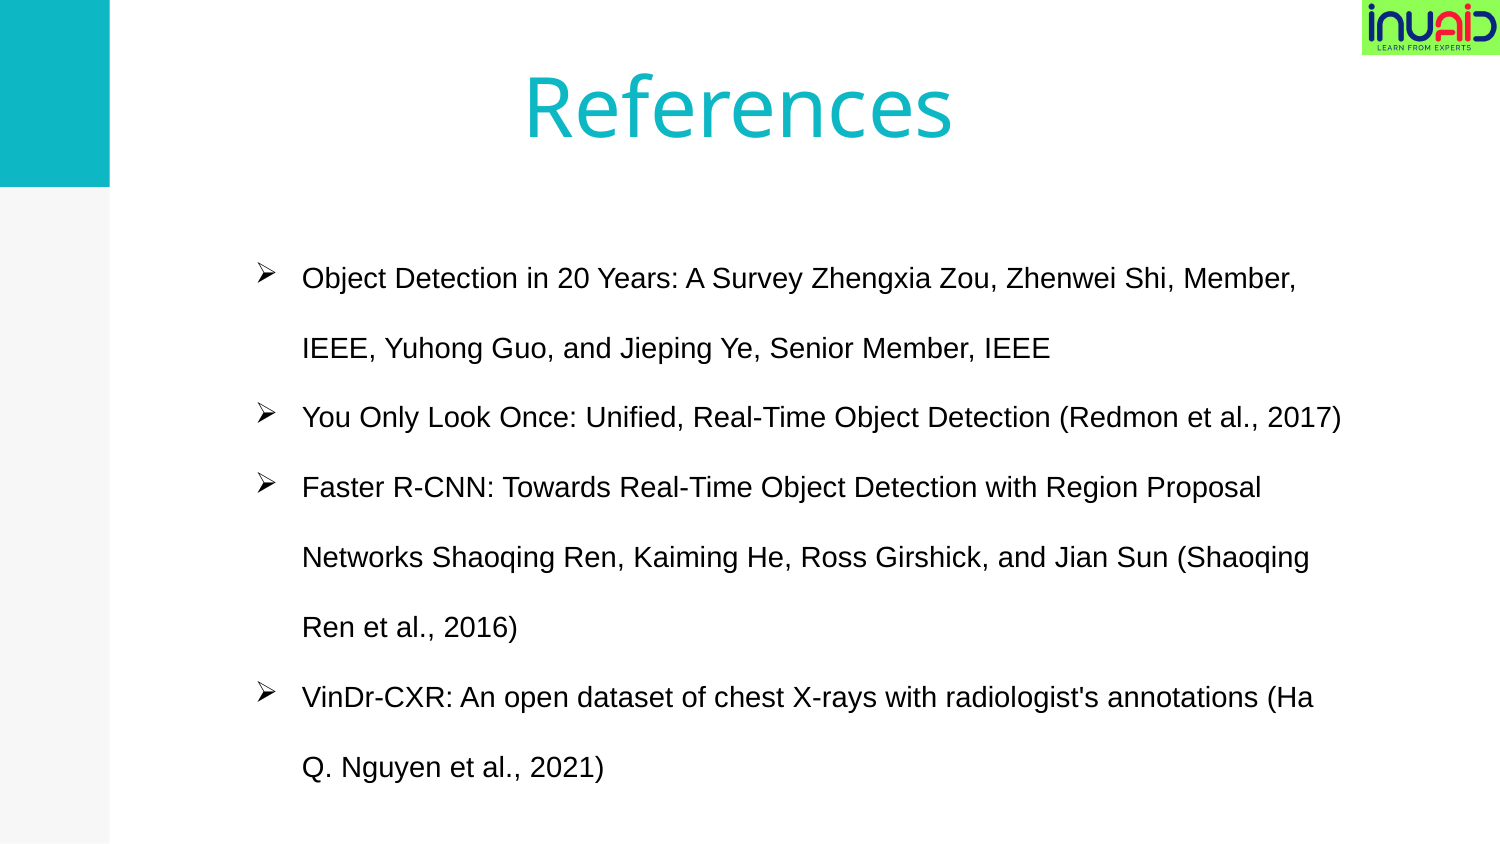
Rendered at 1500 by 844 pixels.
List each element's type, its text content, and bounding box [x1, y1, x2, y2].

title References [243, 33, 1257, 175]
picture [1362, 0, 1500, 55]
text_box Object Detection in 20 Years: A Survey Zhengxia Zou, Zhenwei Shi, Member, IEEE, Yuhong Guo, and Jieping Ye, Senior Member, IEEE You Only Look Once: Unified, Real-Time Object Detection (Redmon et al., 2017) Faster R-CNN: Towards Real-Time Object Detection with Region Proposal Networks Shaoqing Ren, Kaiming He, Ross Girshick, and Jian Sun (Shaoqing Ren et al., 2016) VinDr-CXR: An open dataset of chest X-rays with radiologist's annotations (Ha Q. Nguyen et al., 2021) [243, 218, 1363, 778]
